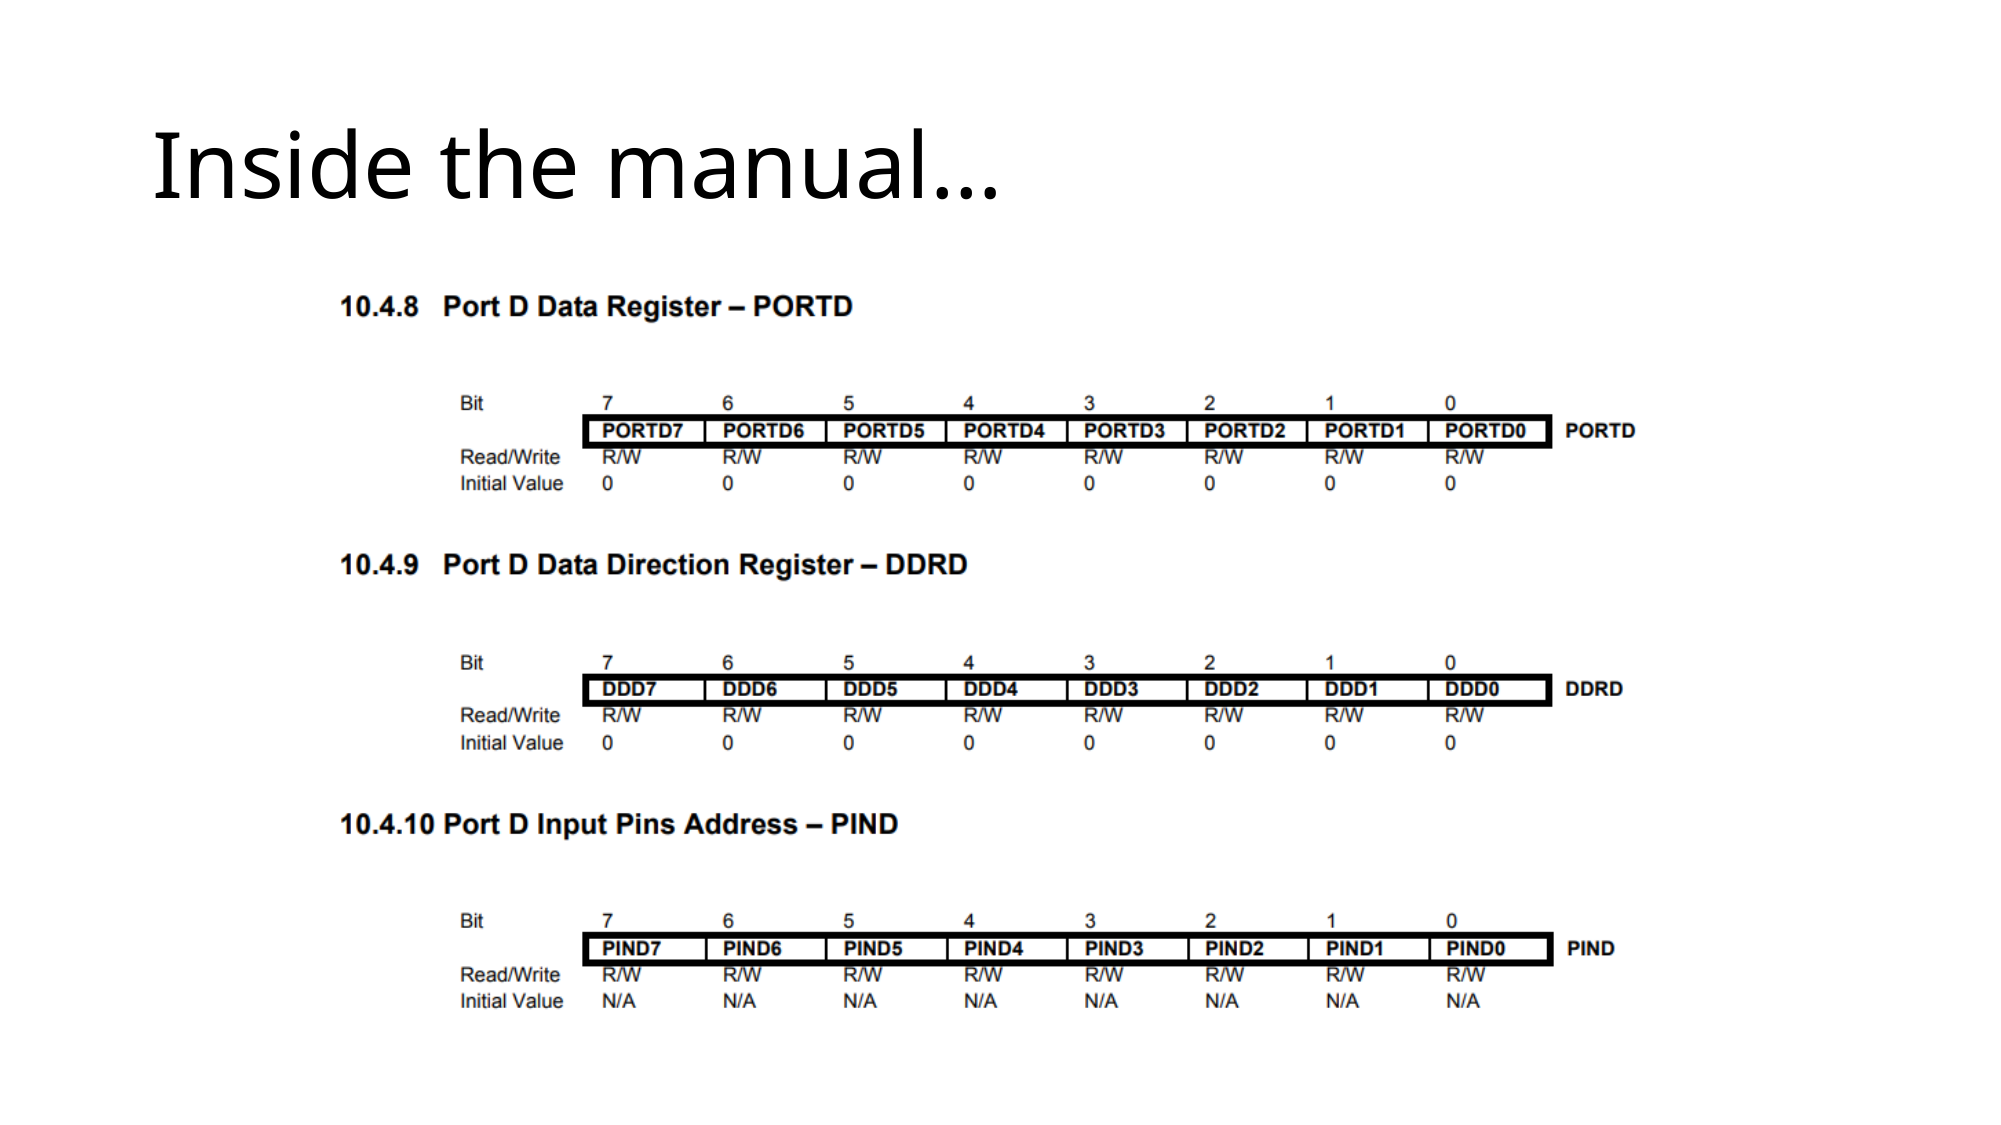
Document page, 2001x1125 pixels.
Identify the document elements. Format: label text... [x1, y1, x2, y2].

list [289, 268, 1711, 1066]
title Inside the manual… [137, 59, 1863, 278]
